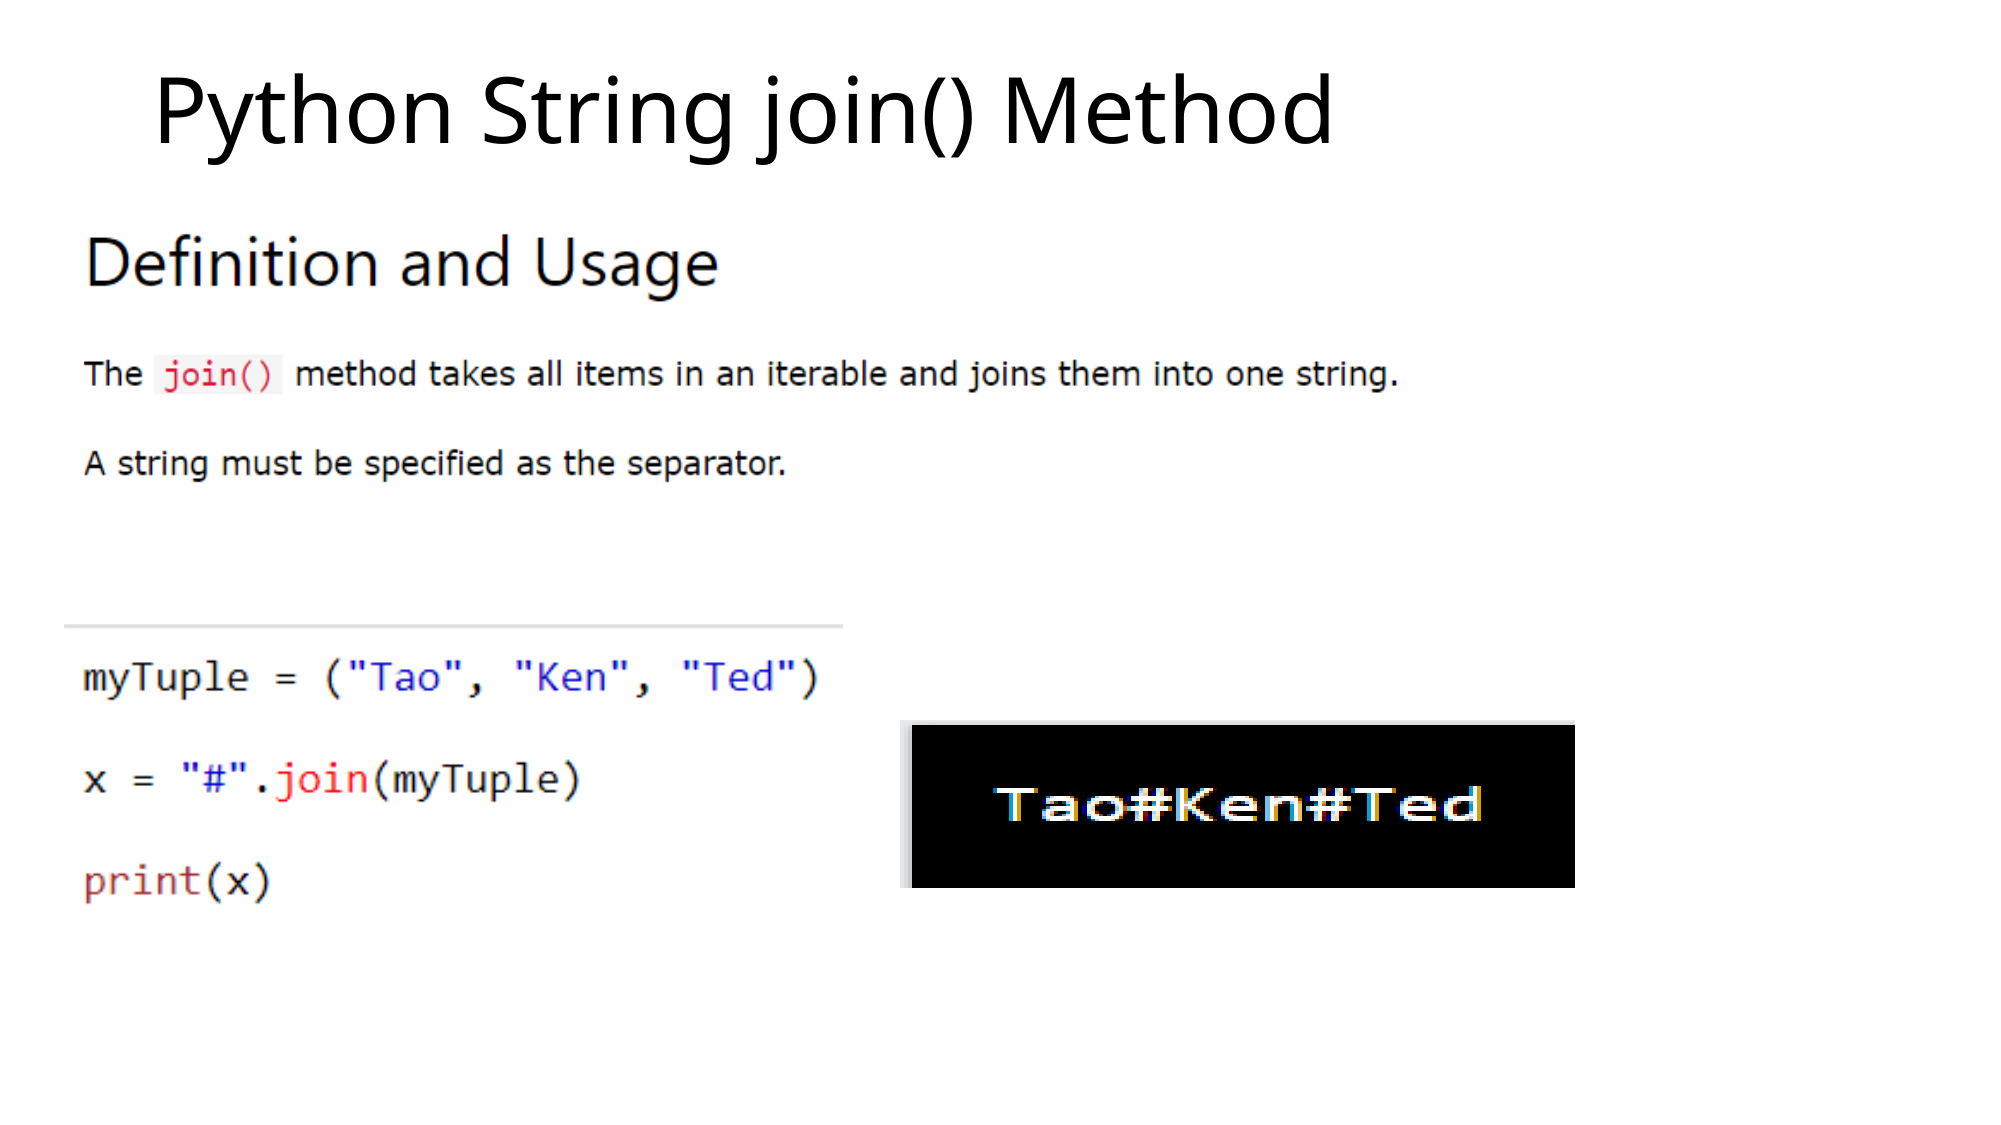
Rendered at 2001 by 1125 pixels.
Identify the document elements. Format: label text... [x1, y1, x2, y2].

title Python String join() Method [137, 59, 1863, 278]
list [84, 226, 1412, 527]
picture [900, 720, 1575, 888]
picture [64, 624, 843, 925]
